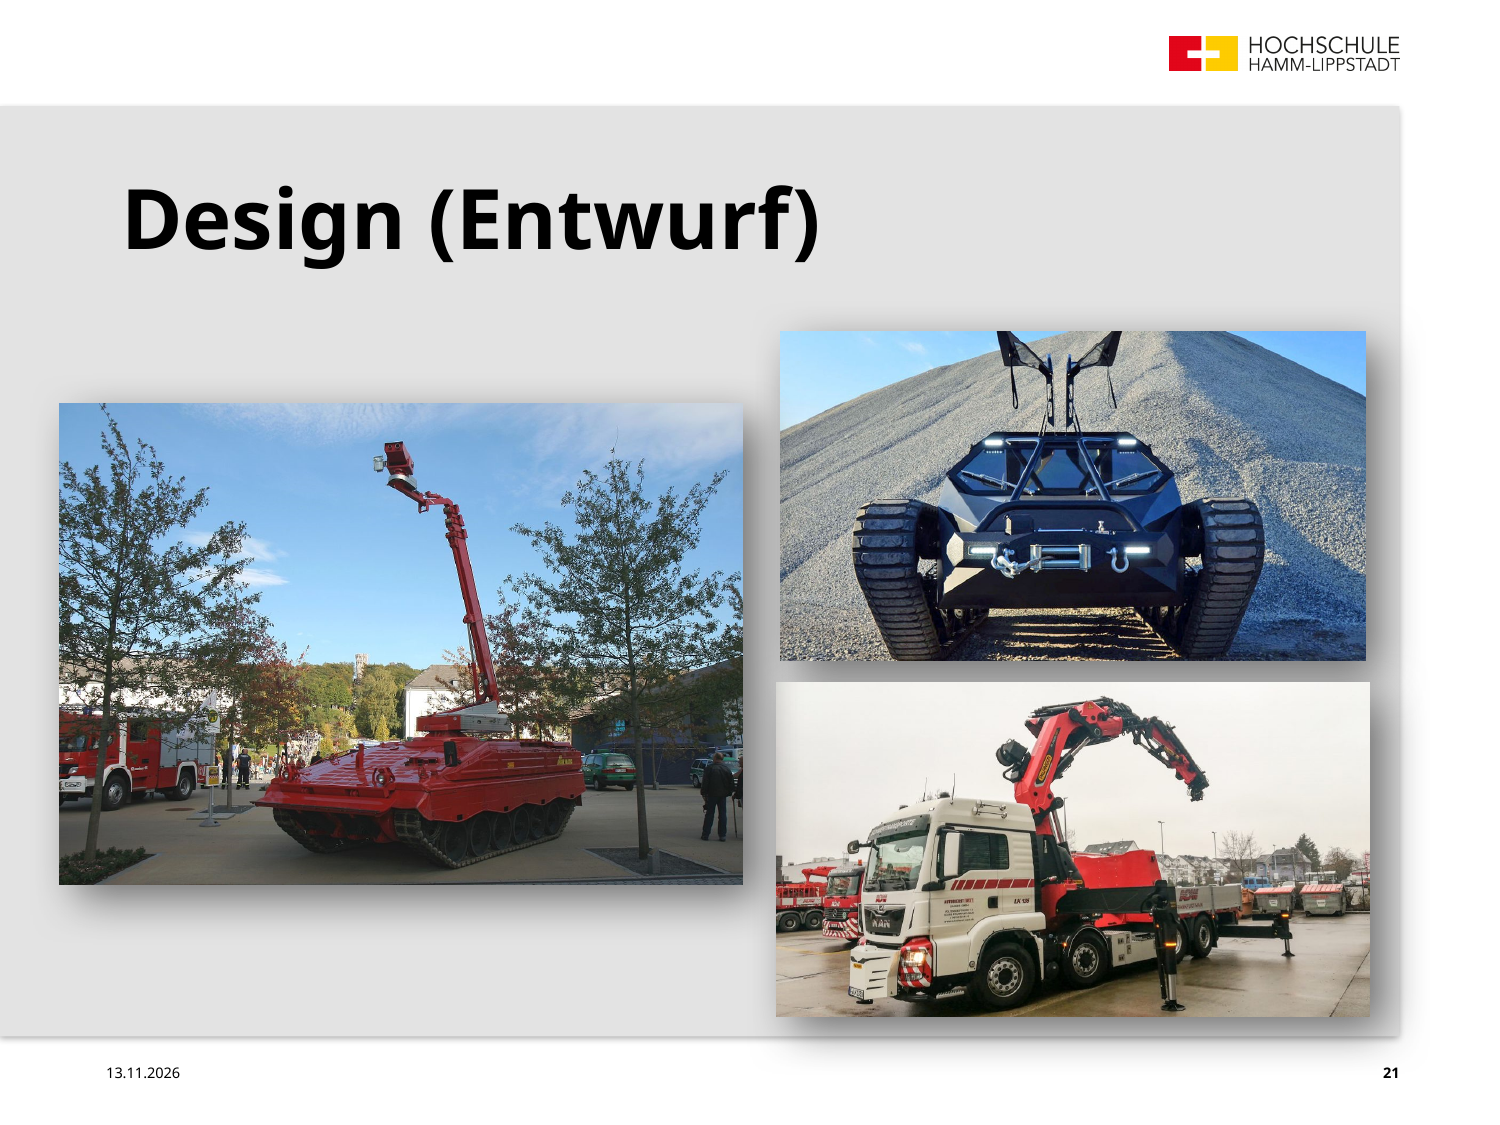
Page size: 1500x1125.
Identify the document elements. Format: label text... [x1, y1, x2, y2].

picture [780, 331, 1366, 661]
slide_number 21 [1049, 1065, 1400, 1084]
title Design (Entwurf) [106, 122, 1366, 310]
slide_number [106, 1065, 457, 1084]
picture [1169, 36, 1400, 71]
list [59, 403, 743, 885]
picture [776, 681, 1370, 1017]
